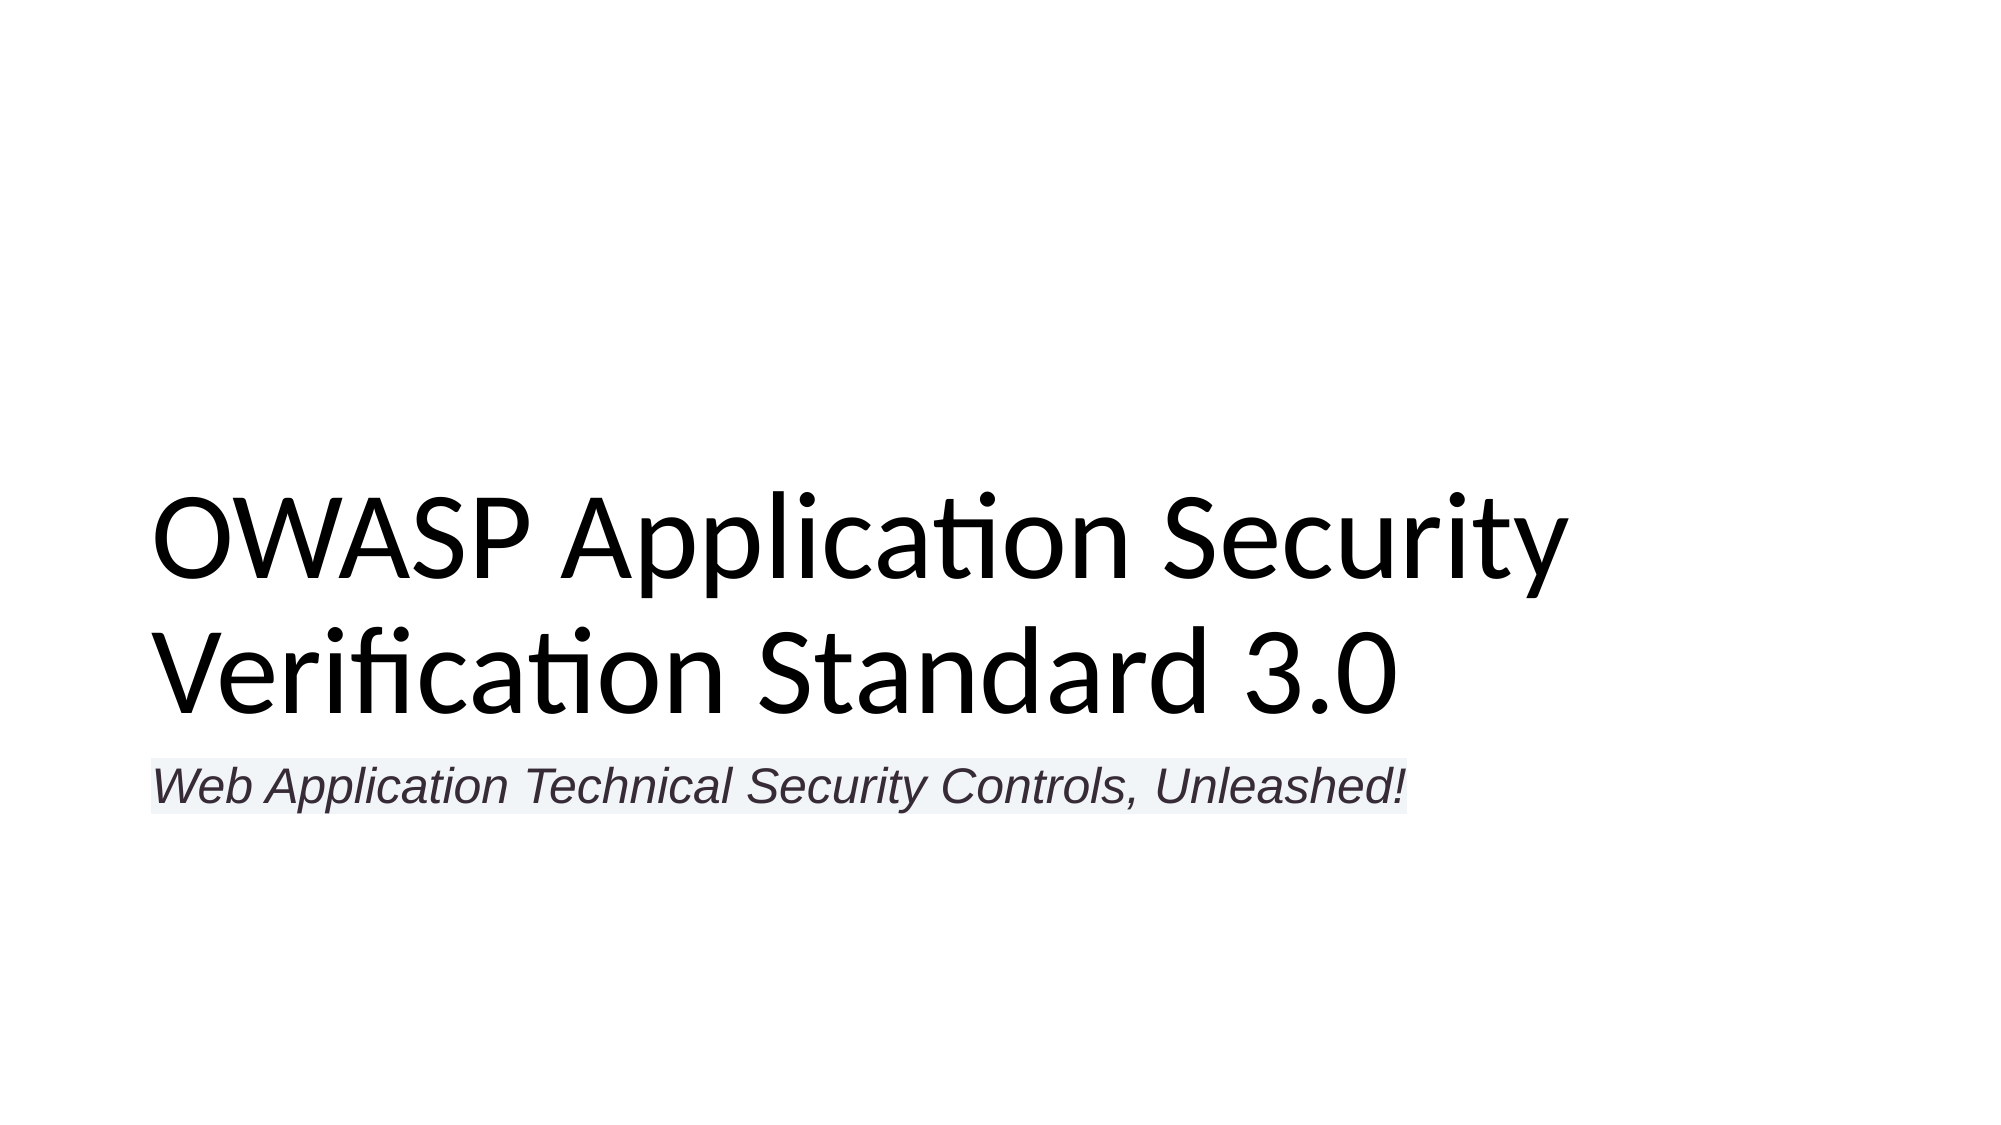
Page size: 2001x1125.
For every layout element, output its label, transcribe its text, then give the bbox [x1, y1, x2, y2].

title OWASP Application Security Verification Standard 3.0 [136, 280, 1862, 749]
list Web Application Technical Security Controls, Unleashed! [136, 752, 1862, 999]
